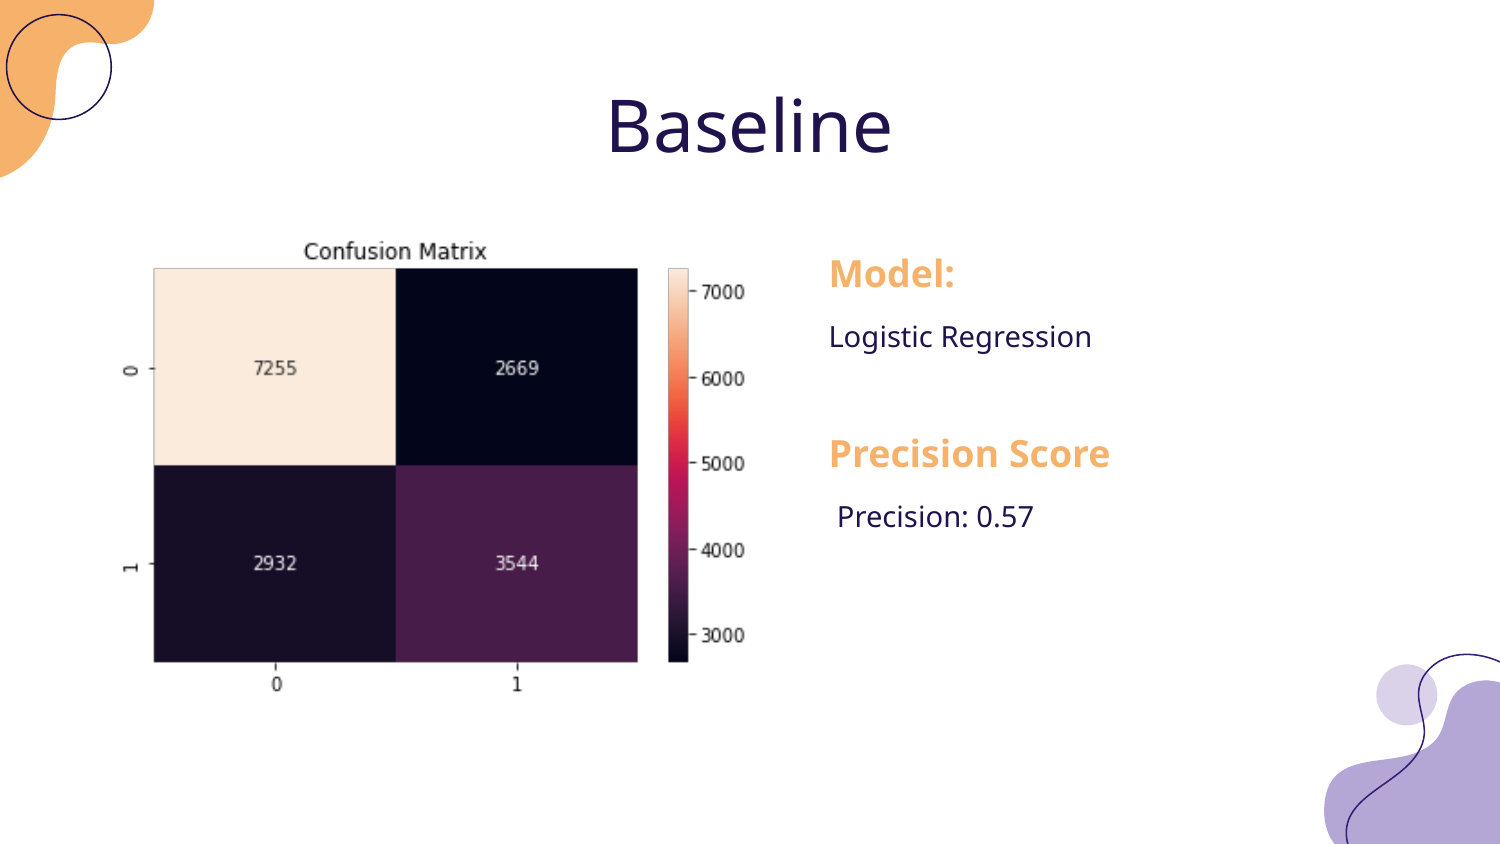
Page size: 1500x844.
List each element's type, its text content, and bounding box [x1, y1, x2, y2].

picture [110, 229, 759, 706]
subtitle Precision: 0.57 [821, 483, 1500, 584]
subtitle Model: [813, 234, 1244, 302]
subtitle Precision Score [813, 414, 1244, 507]
subtitle Logistic Regression [813, 302, 1492, 404]
title Baseline [437, 64, 1063, 150]
